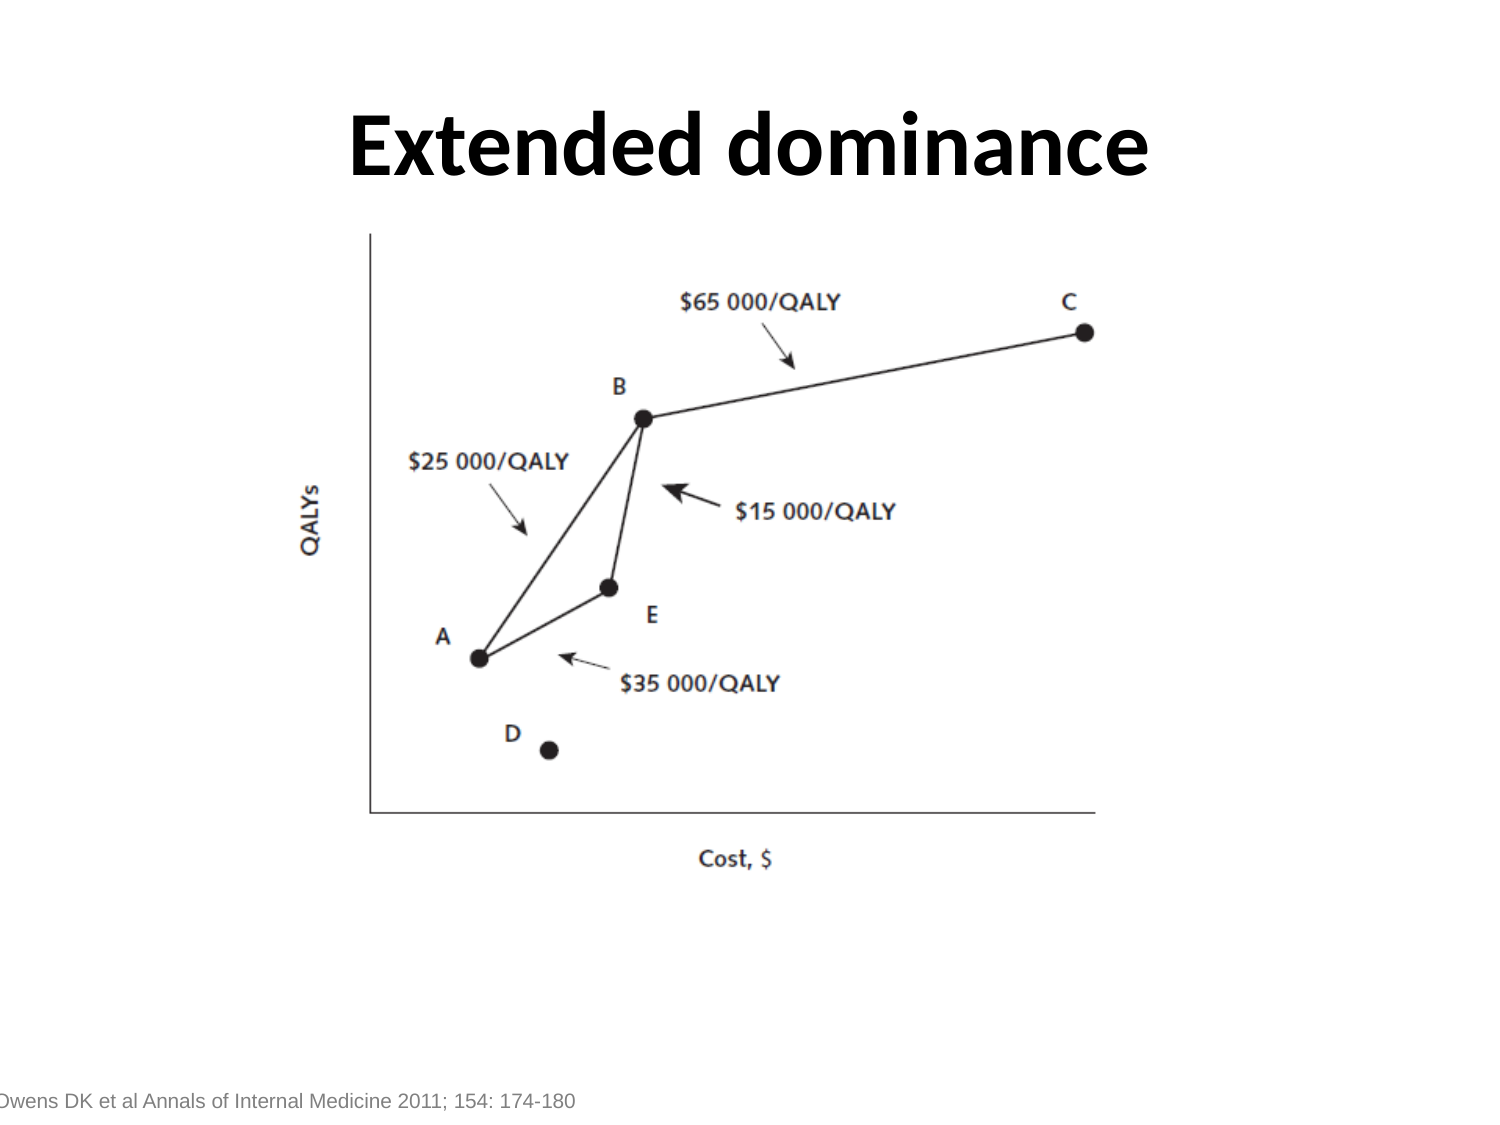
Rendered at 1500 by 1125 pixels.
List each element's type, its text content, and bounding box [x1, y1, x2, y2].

title Extended dominance [75, 45, 1425, 233]
text_box Owens DK et al Annals of Internal Medicine 2011; 154: 174-180 [0, 1079, 591, 1120]
picture [254, 212, 1188, 876]
